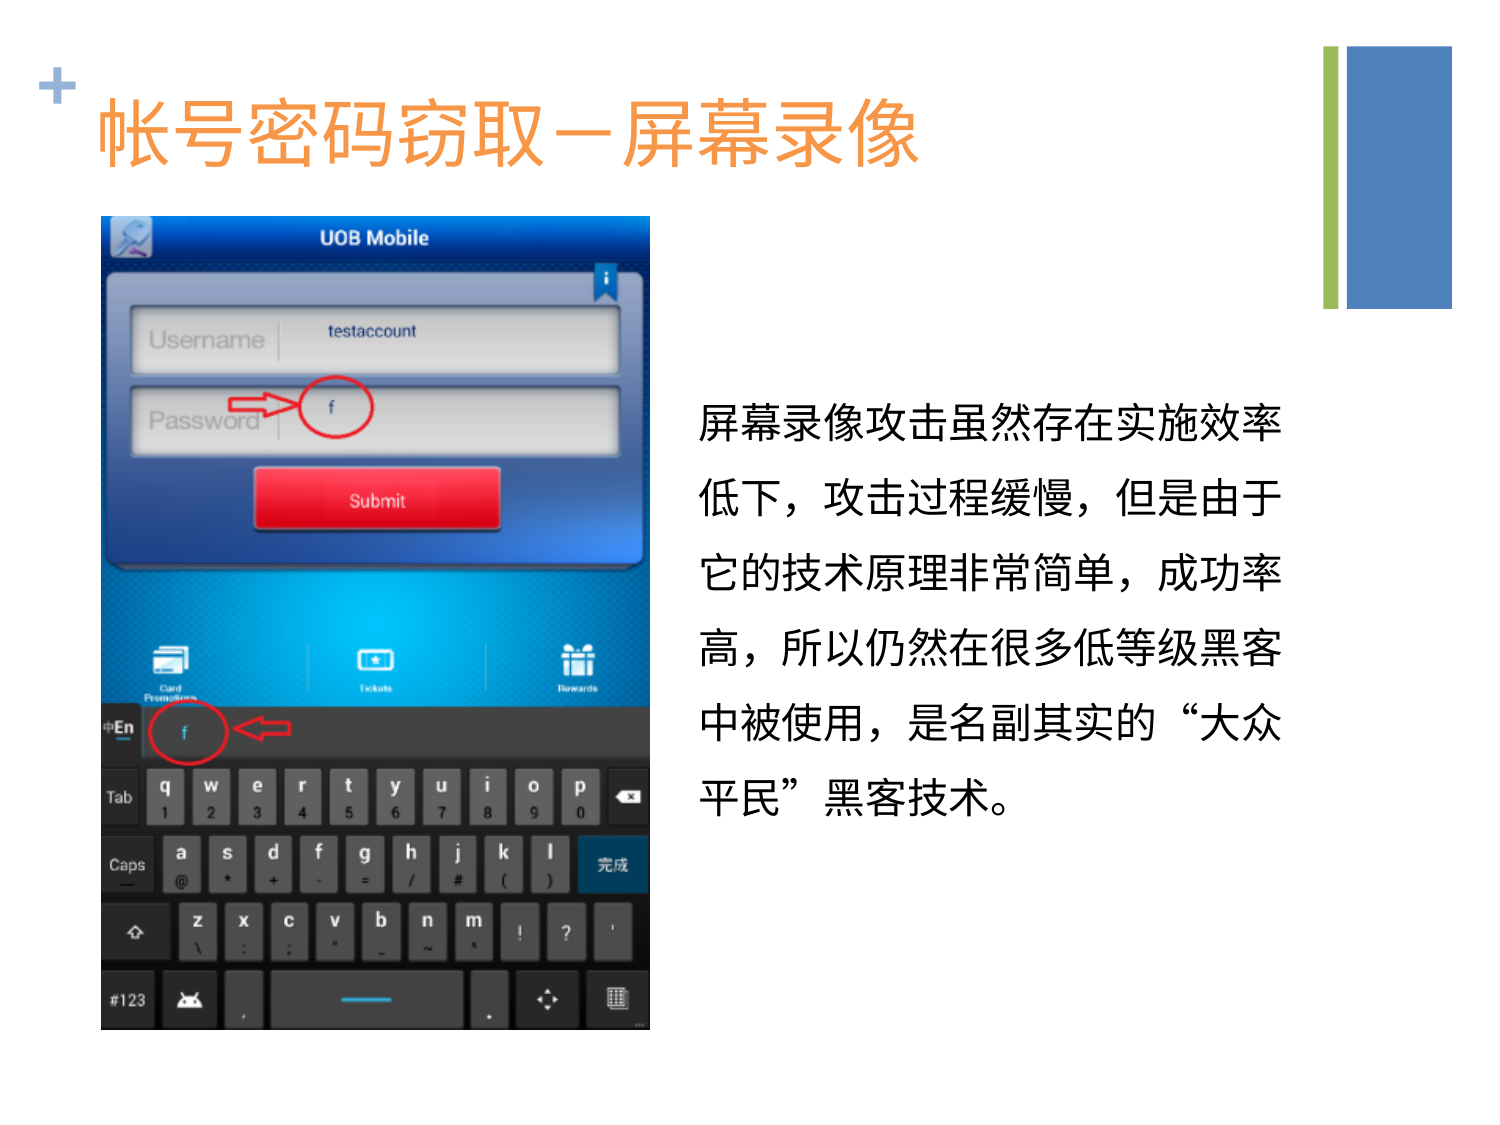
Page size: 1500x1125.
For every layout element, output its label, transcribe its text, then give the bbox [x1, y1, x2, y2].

title 帐号密码窃取－屏幕录像 [81, 79, 1322, 191]
picture [100, 216, 650, 1030]
text_box 屏幕录像攻击虽然存在实施效率低下，攻击过程缓慢，但是由于它的技术原理非常简单，成功率高，所以仍然在很多低等级黑客中被使用，是名副其实的“大众平民”黑客技术。 [683, 364, 1322, 829]
